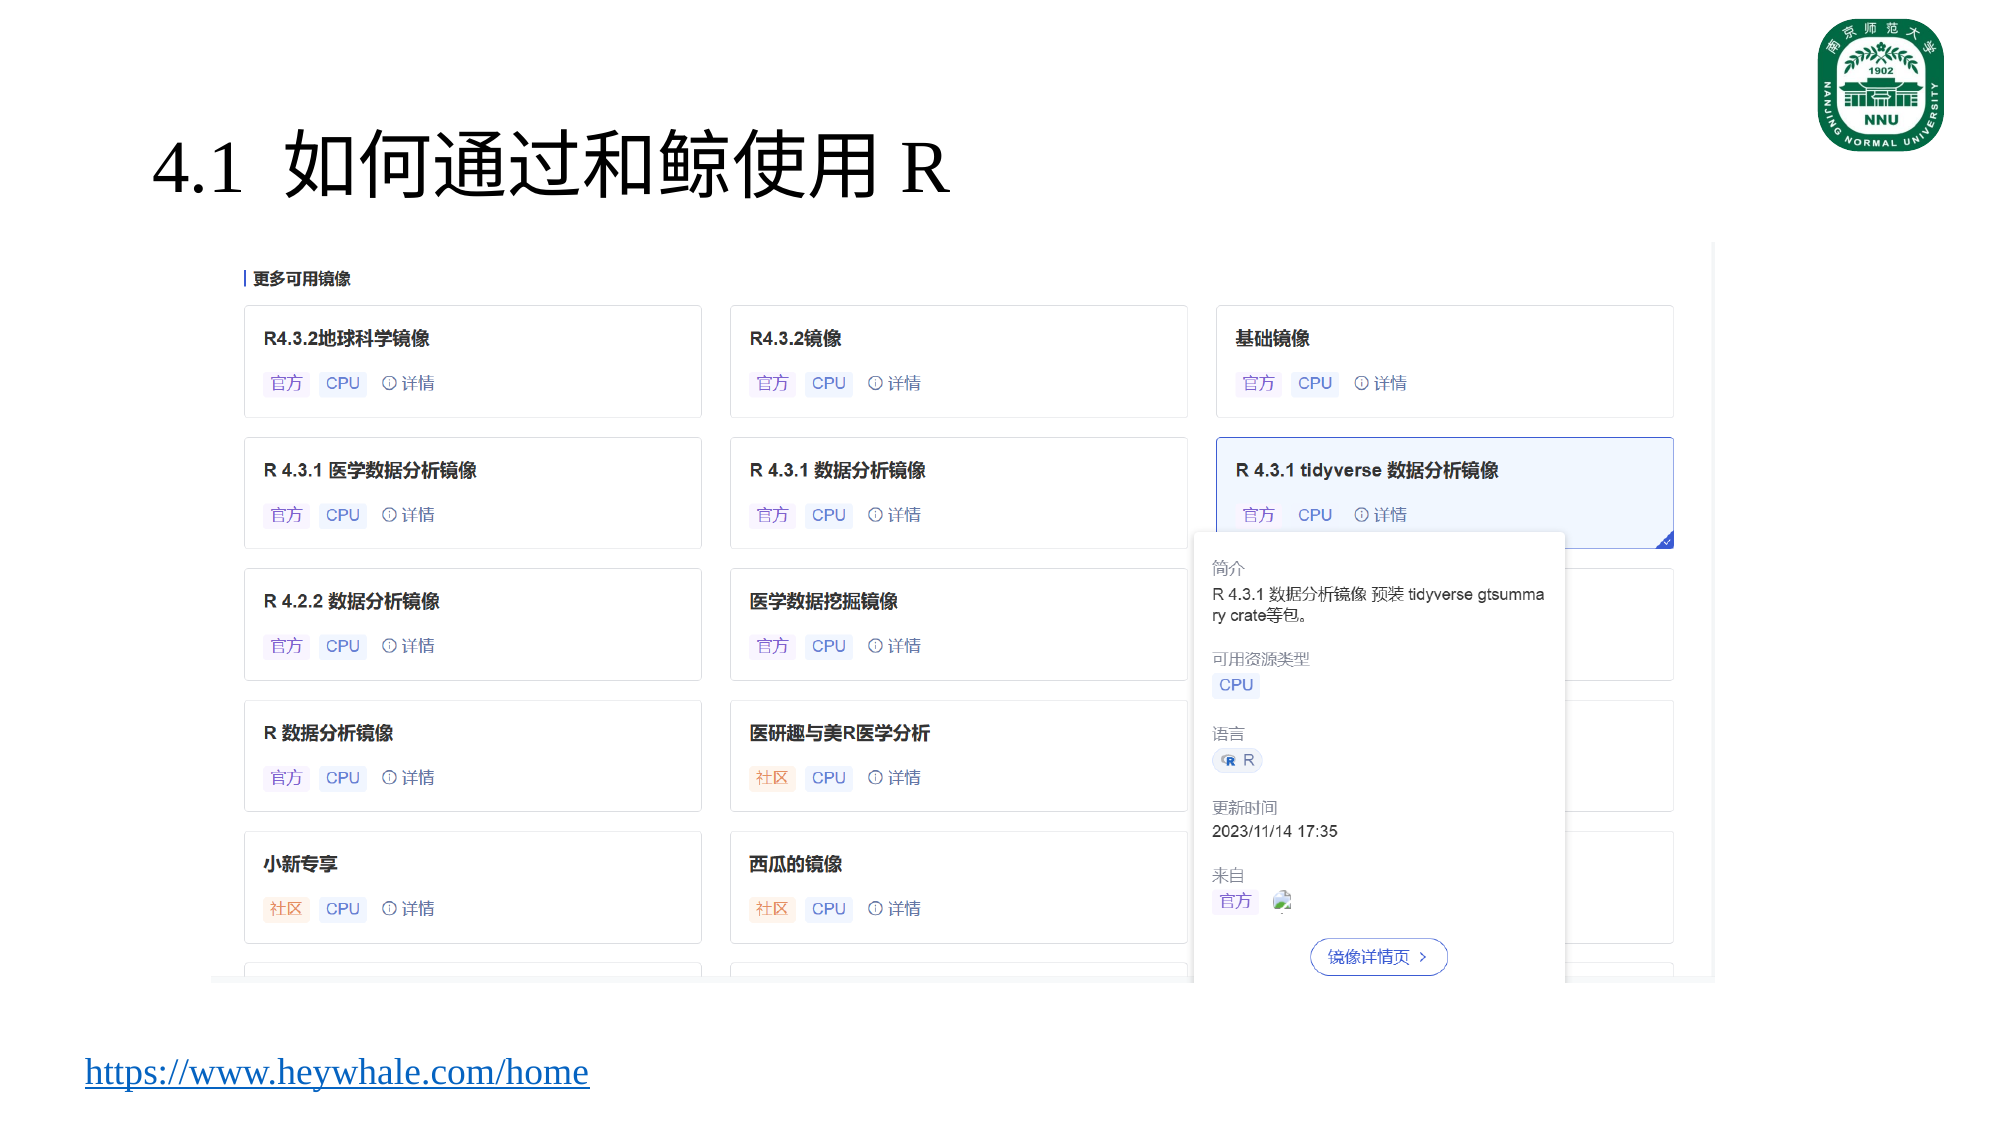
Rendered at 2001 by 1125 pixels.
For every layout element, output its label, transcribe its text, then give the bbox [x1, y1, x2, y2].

picture [211, 242, 1715, 983]
title 4.1 如何通过和鲸使用R [137, 59, 1863, 278]
picture [1817, 18, 1944, 152]
text_box https://www.heywhale.com/home [70, 1039, 1061, 1100]
